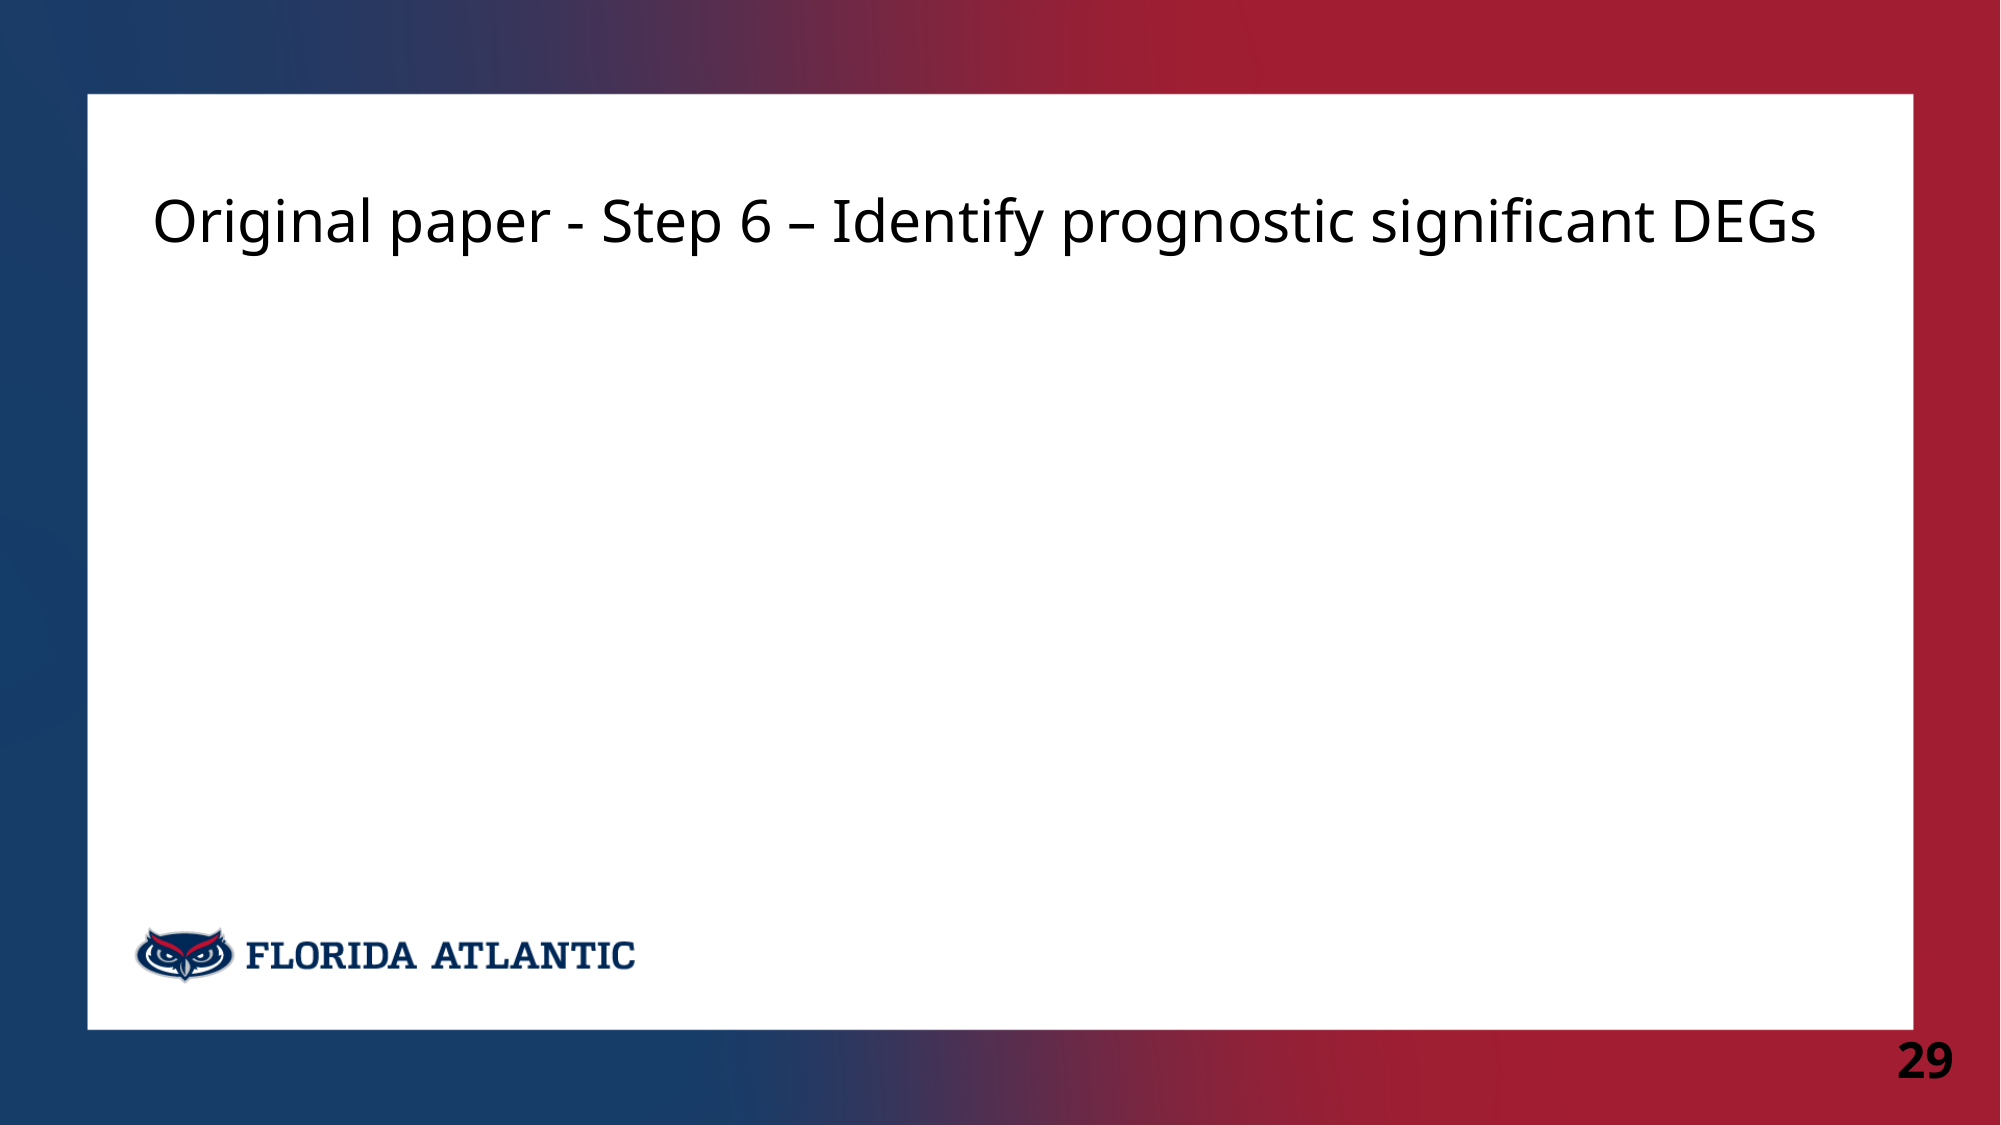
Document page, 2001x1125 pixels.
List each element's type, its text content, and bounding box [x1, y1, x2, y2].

title Original paper - Step 6 – Identify prognostic significant DEGs [137, 155, 1863, 292]
picture [0, 0, 2001, 1125]
slide_number 29 [1881, 1032, 2000, 1093]
